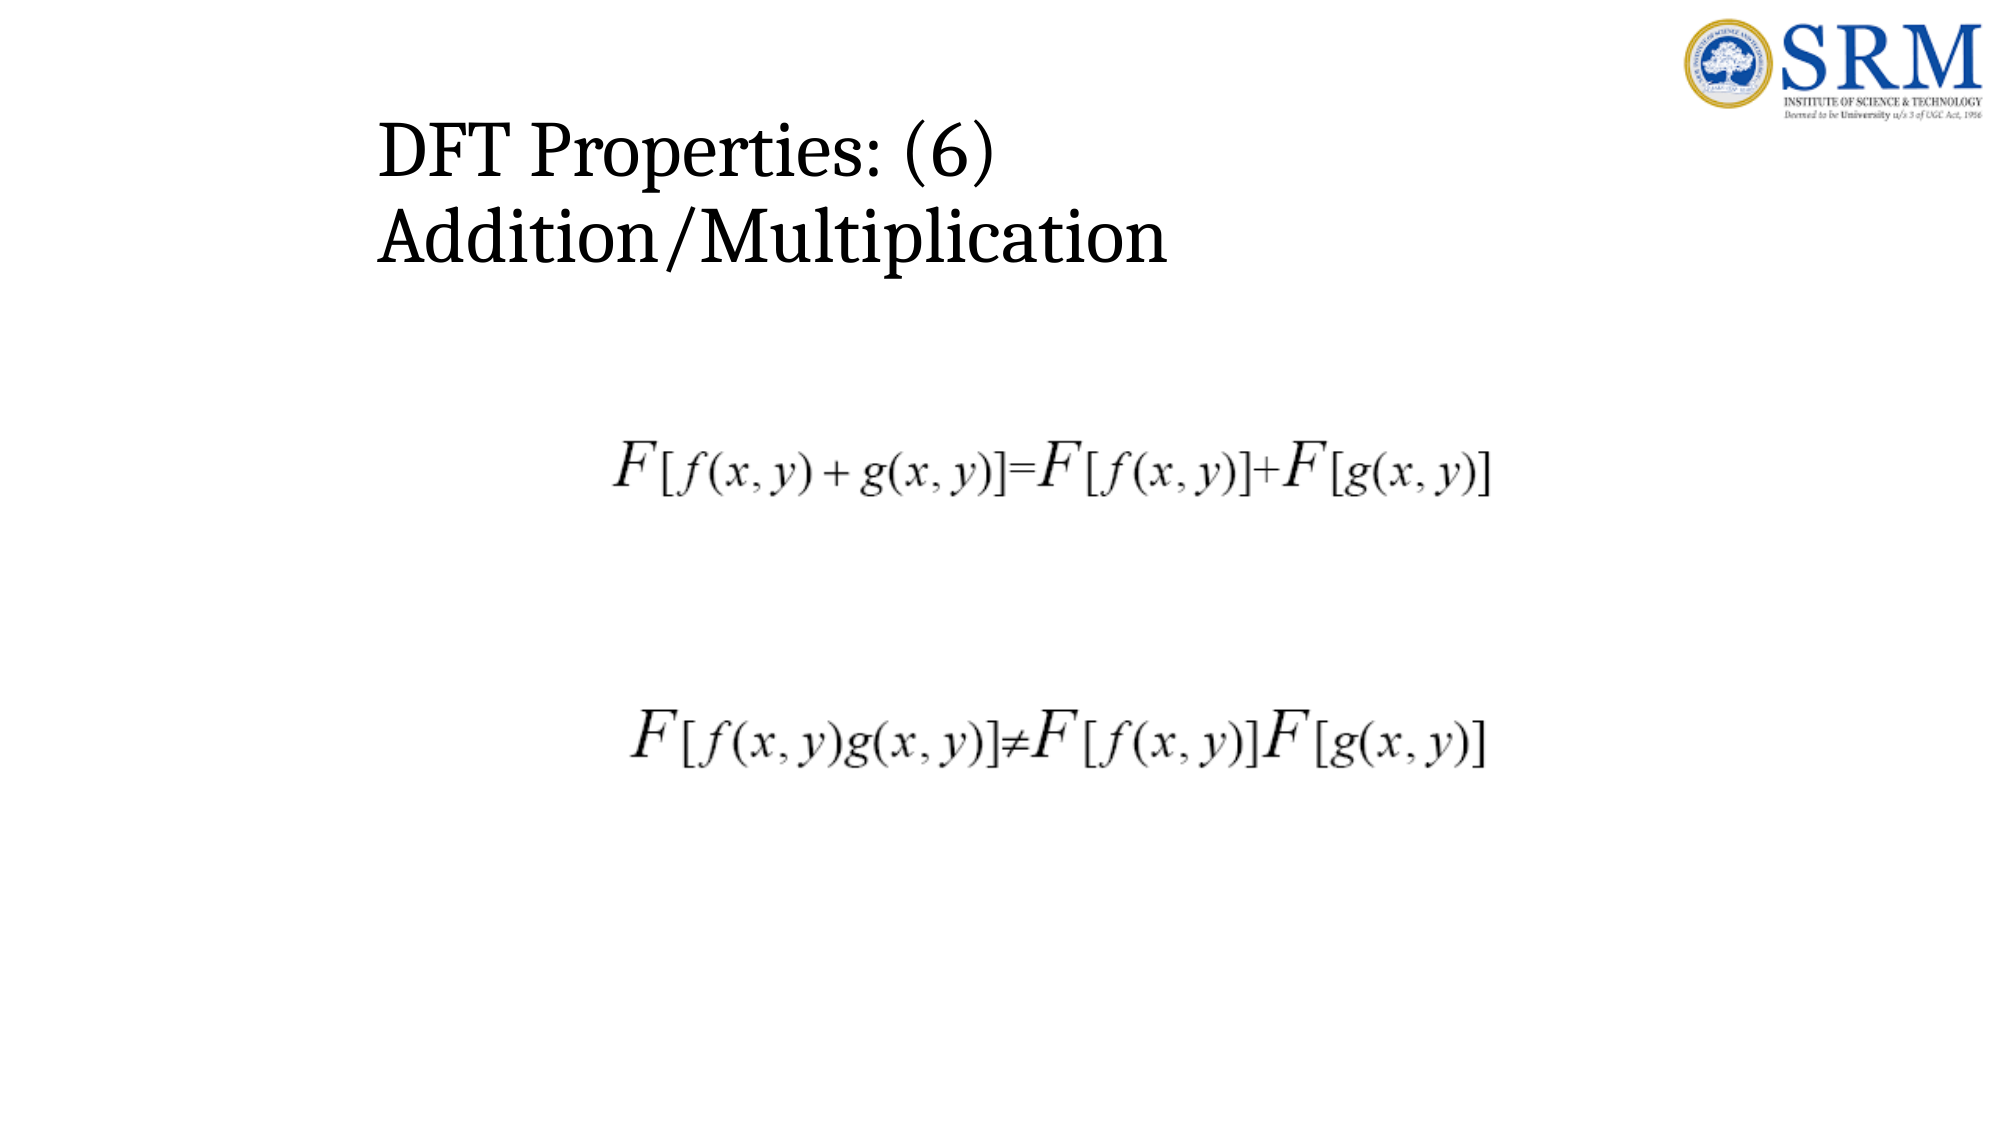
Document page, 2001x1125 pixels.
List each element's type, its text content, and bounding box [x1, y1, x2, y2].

title DFT Properties: (6) Addition/Multiplication [362, 99, 1750, 288]
picture [1670, 3, 2000, 131]
picture [604, 690, 1530, 810]
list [599, 412, 1513, 544]
